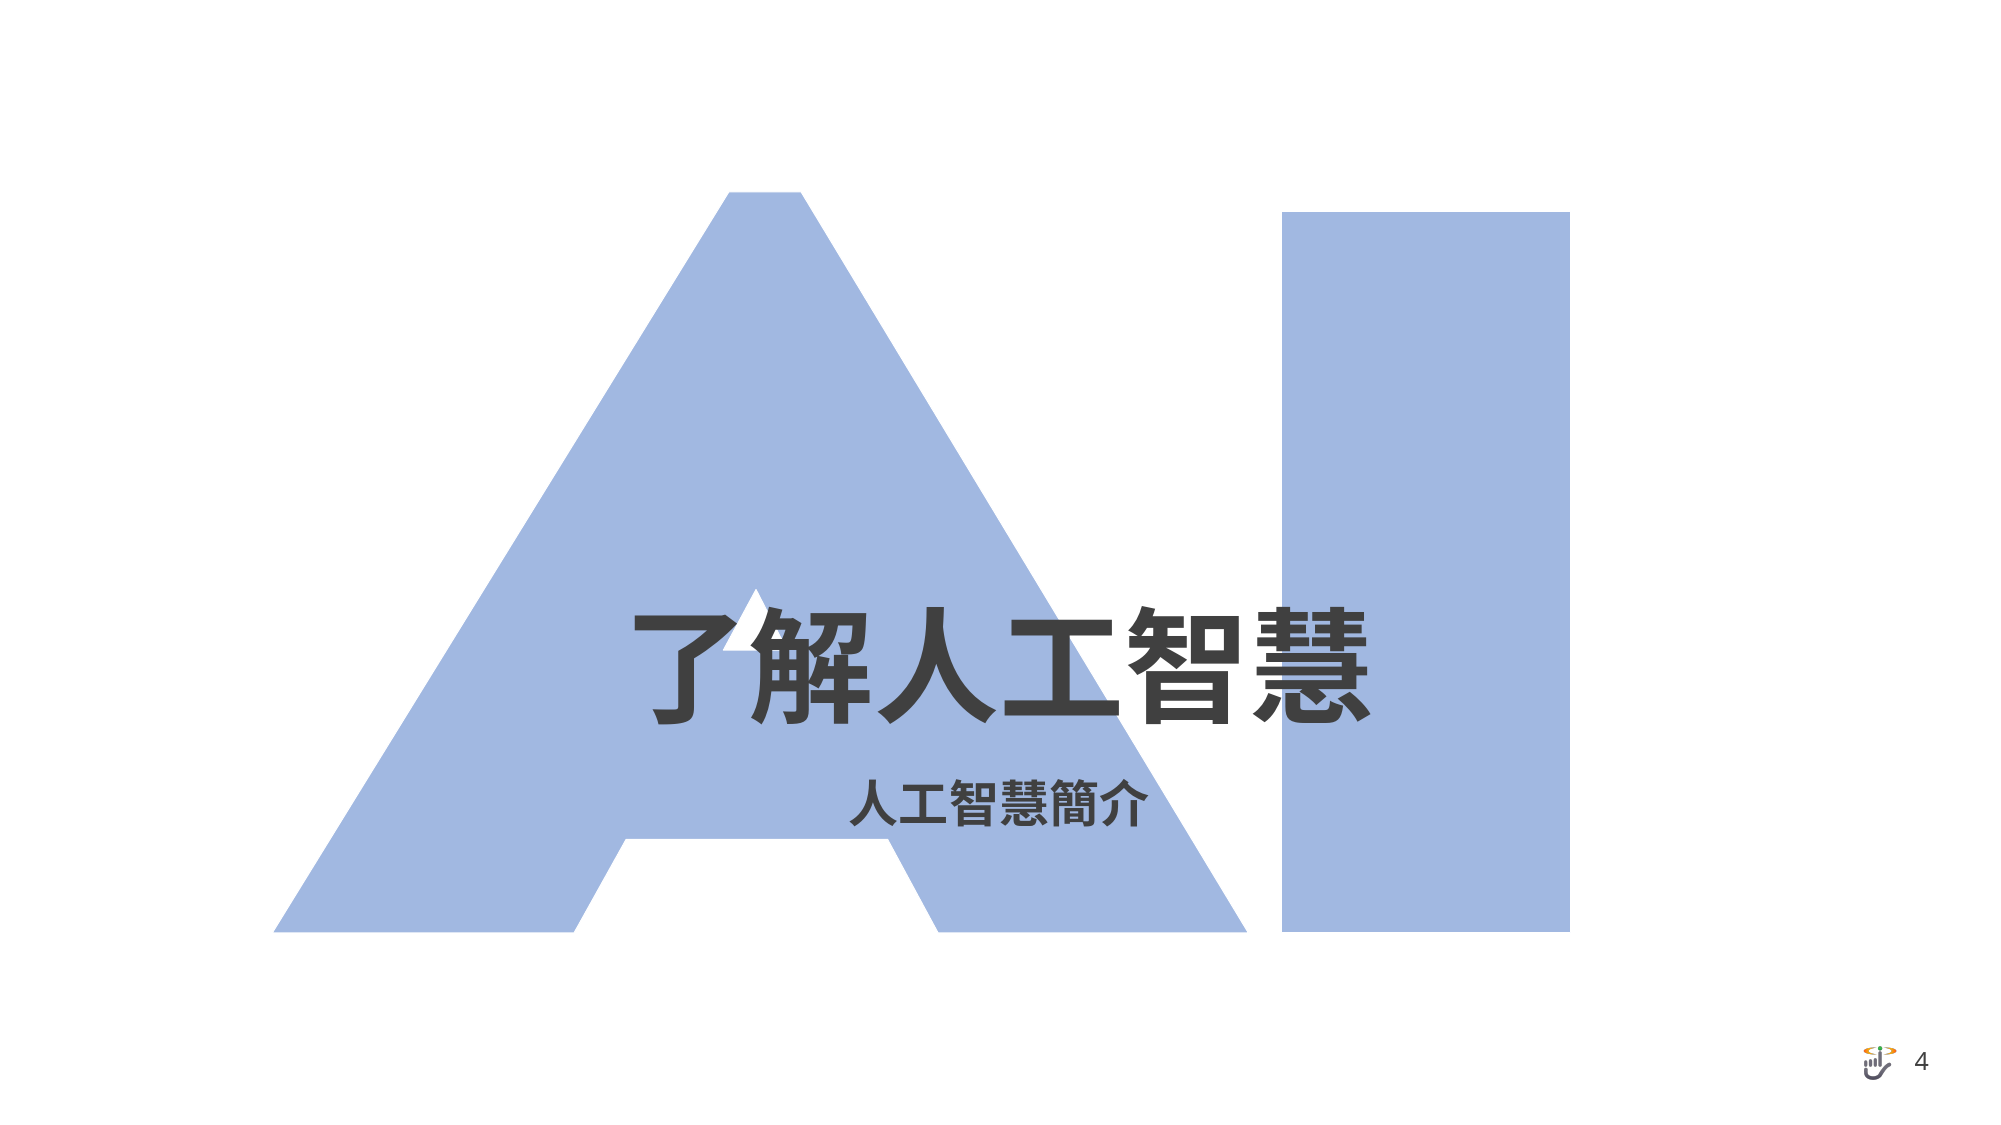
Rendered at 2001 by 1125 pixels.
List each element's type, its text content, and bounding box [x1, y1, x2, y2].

title 了解人工智慧 [136, 280, 1862, 749]
list 人工智慧簡介 [136, 752, 1862, 999]
picture [1863, 1046, 1871, 1080]
slide_number 4 [1871, 1032, 1972, 1093]
